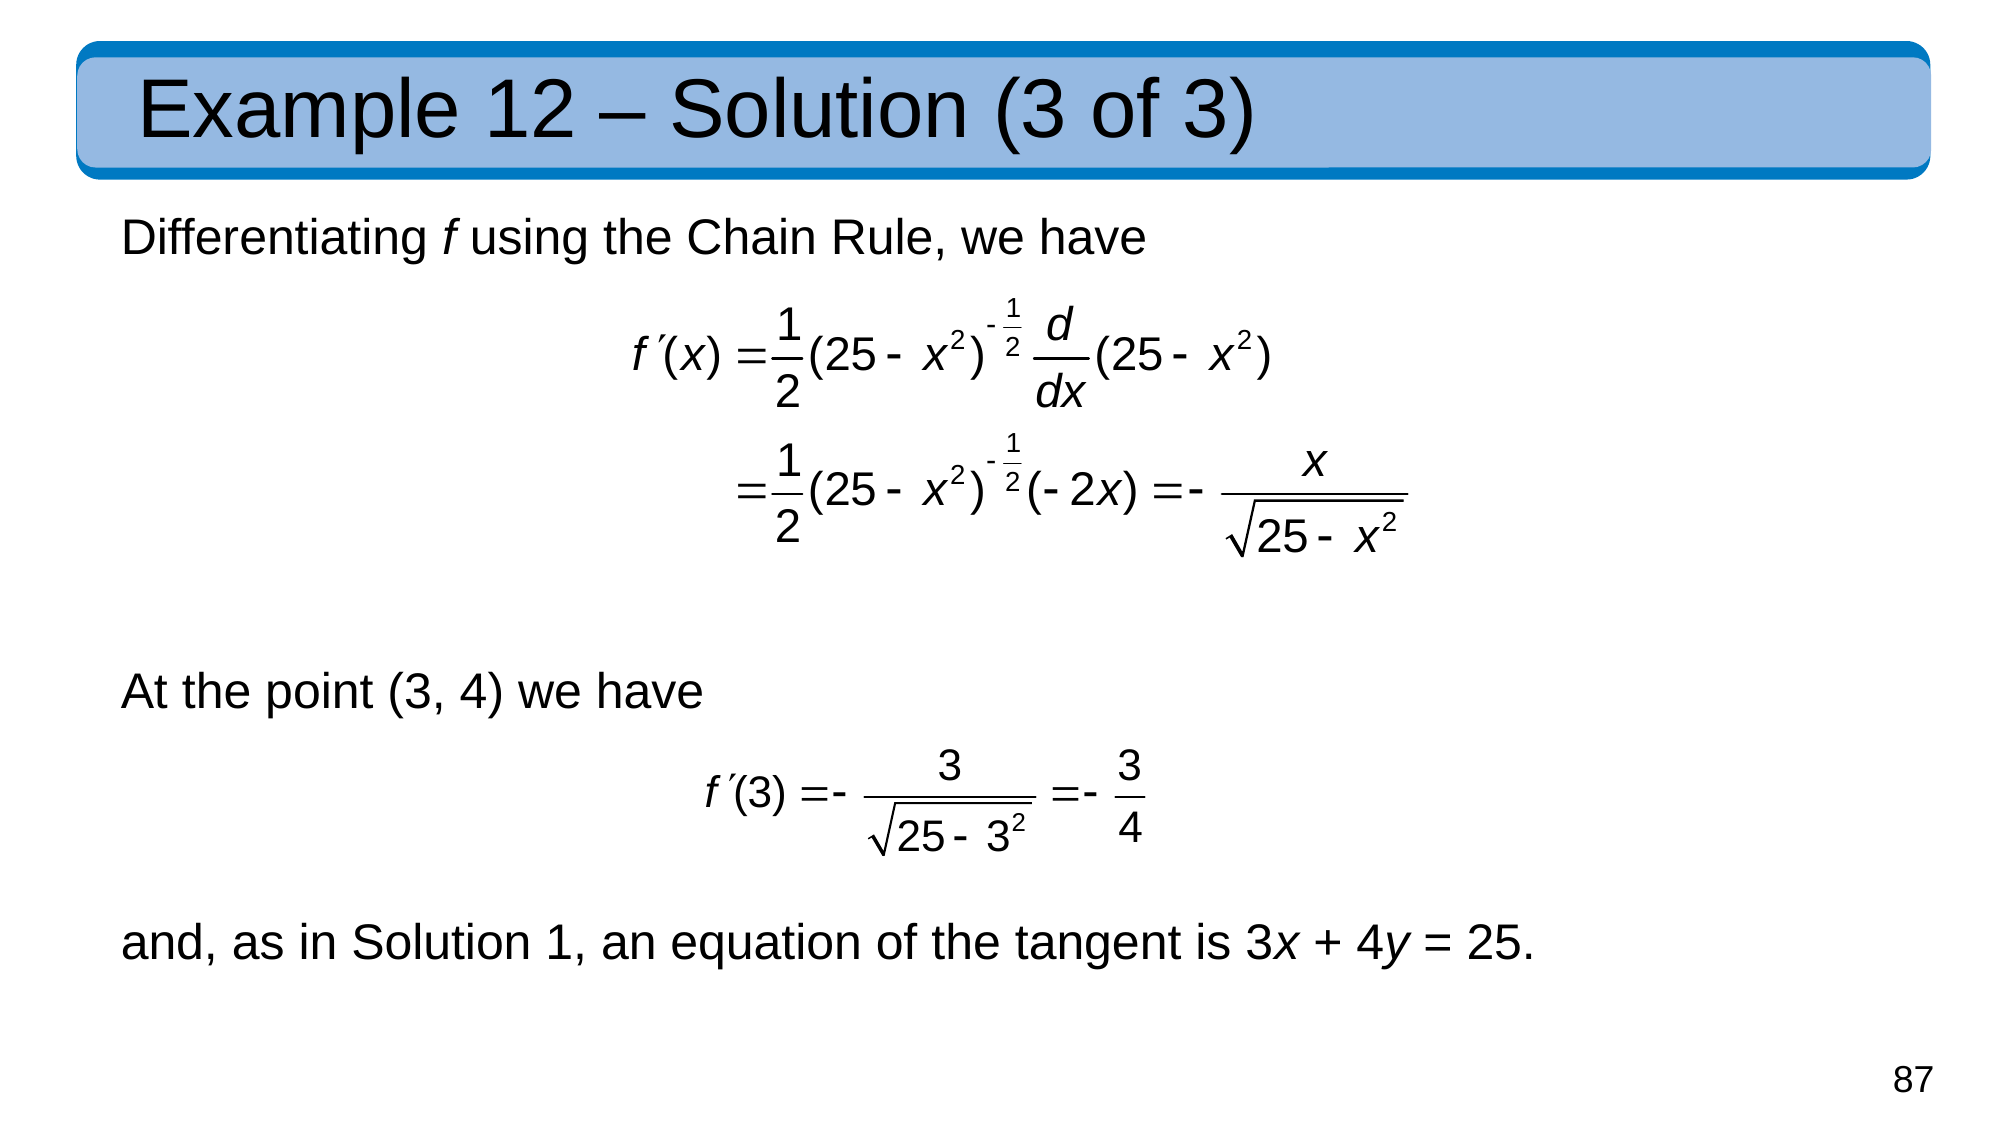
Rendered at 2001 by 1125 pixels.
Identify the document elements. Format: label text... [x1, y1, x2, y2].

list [629, 290, 1413, 563]
list At the point (3, 4) we have [120, 665, 755, 730]
title Example 12 – Solution (3 of 3) [137, 65, 1863, 176]
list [702, 741, 1149, 862]
list Differentiating f using the Chain Rule, we have [120, 211, 1880, 255]
list and, as in Solution 1, an equation of the tangent is 3x + 4y = 25. [120, 916, 1880, 973]
